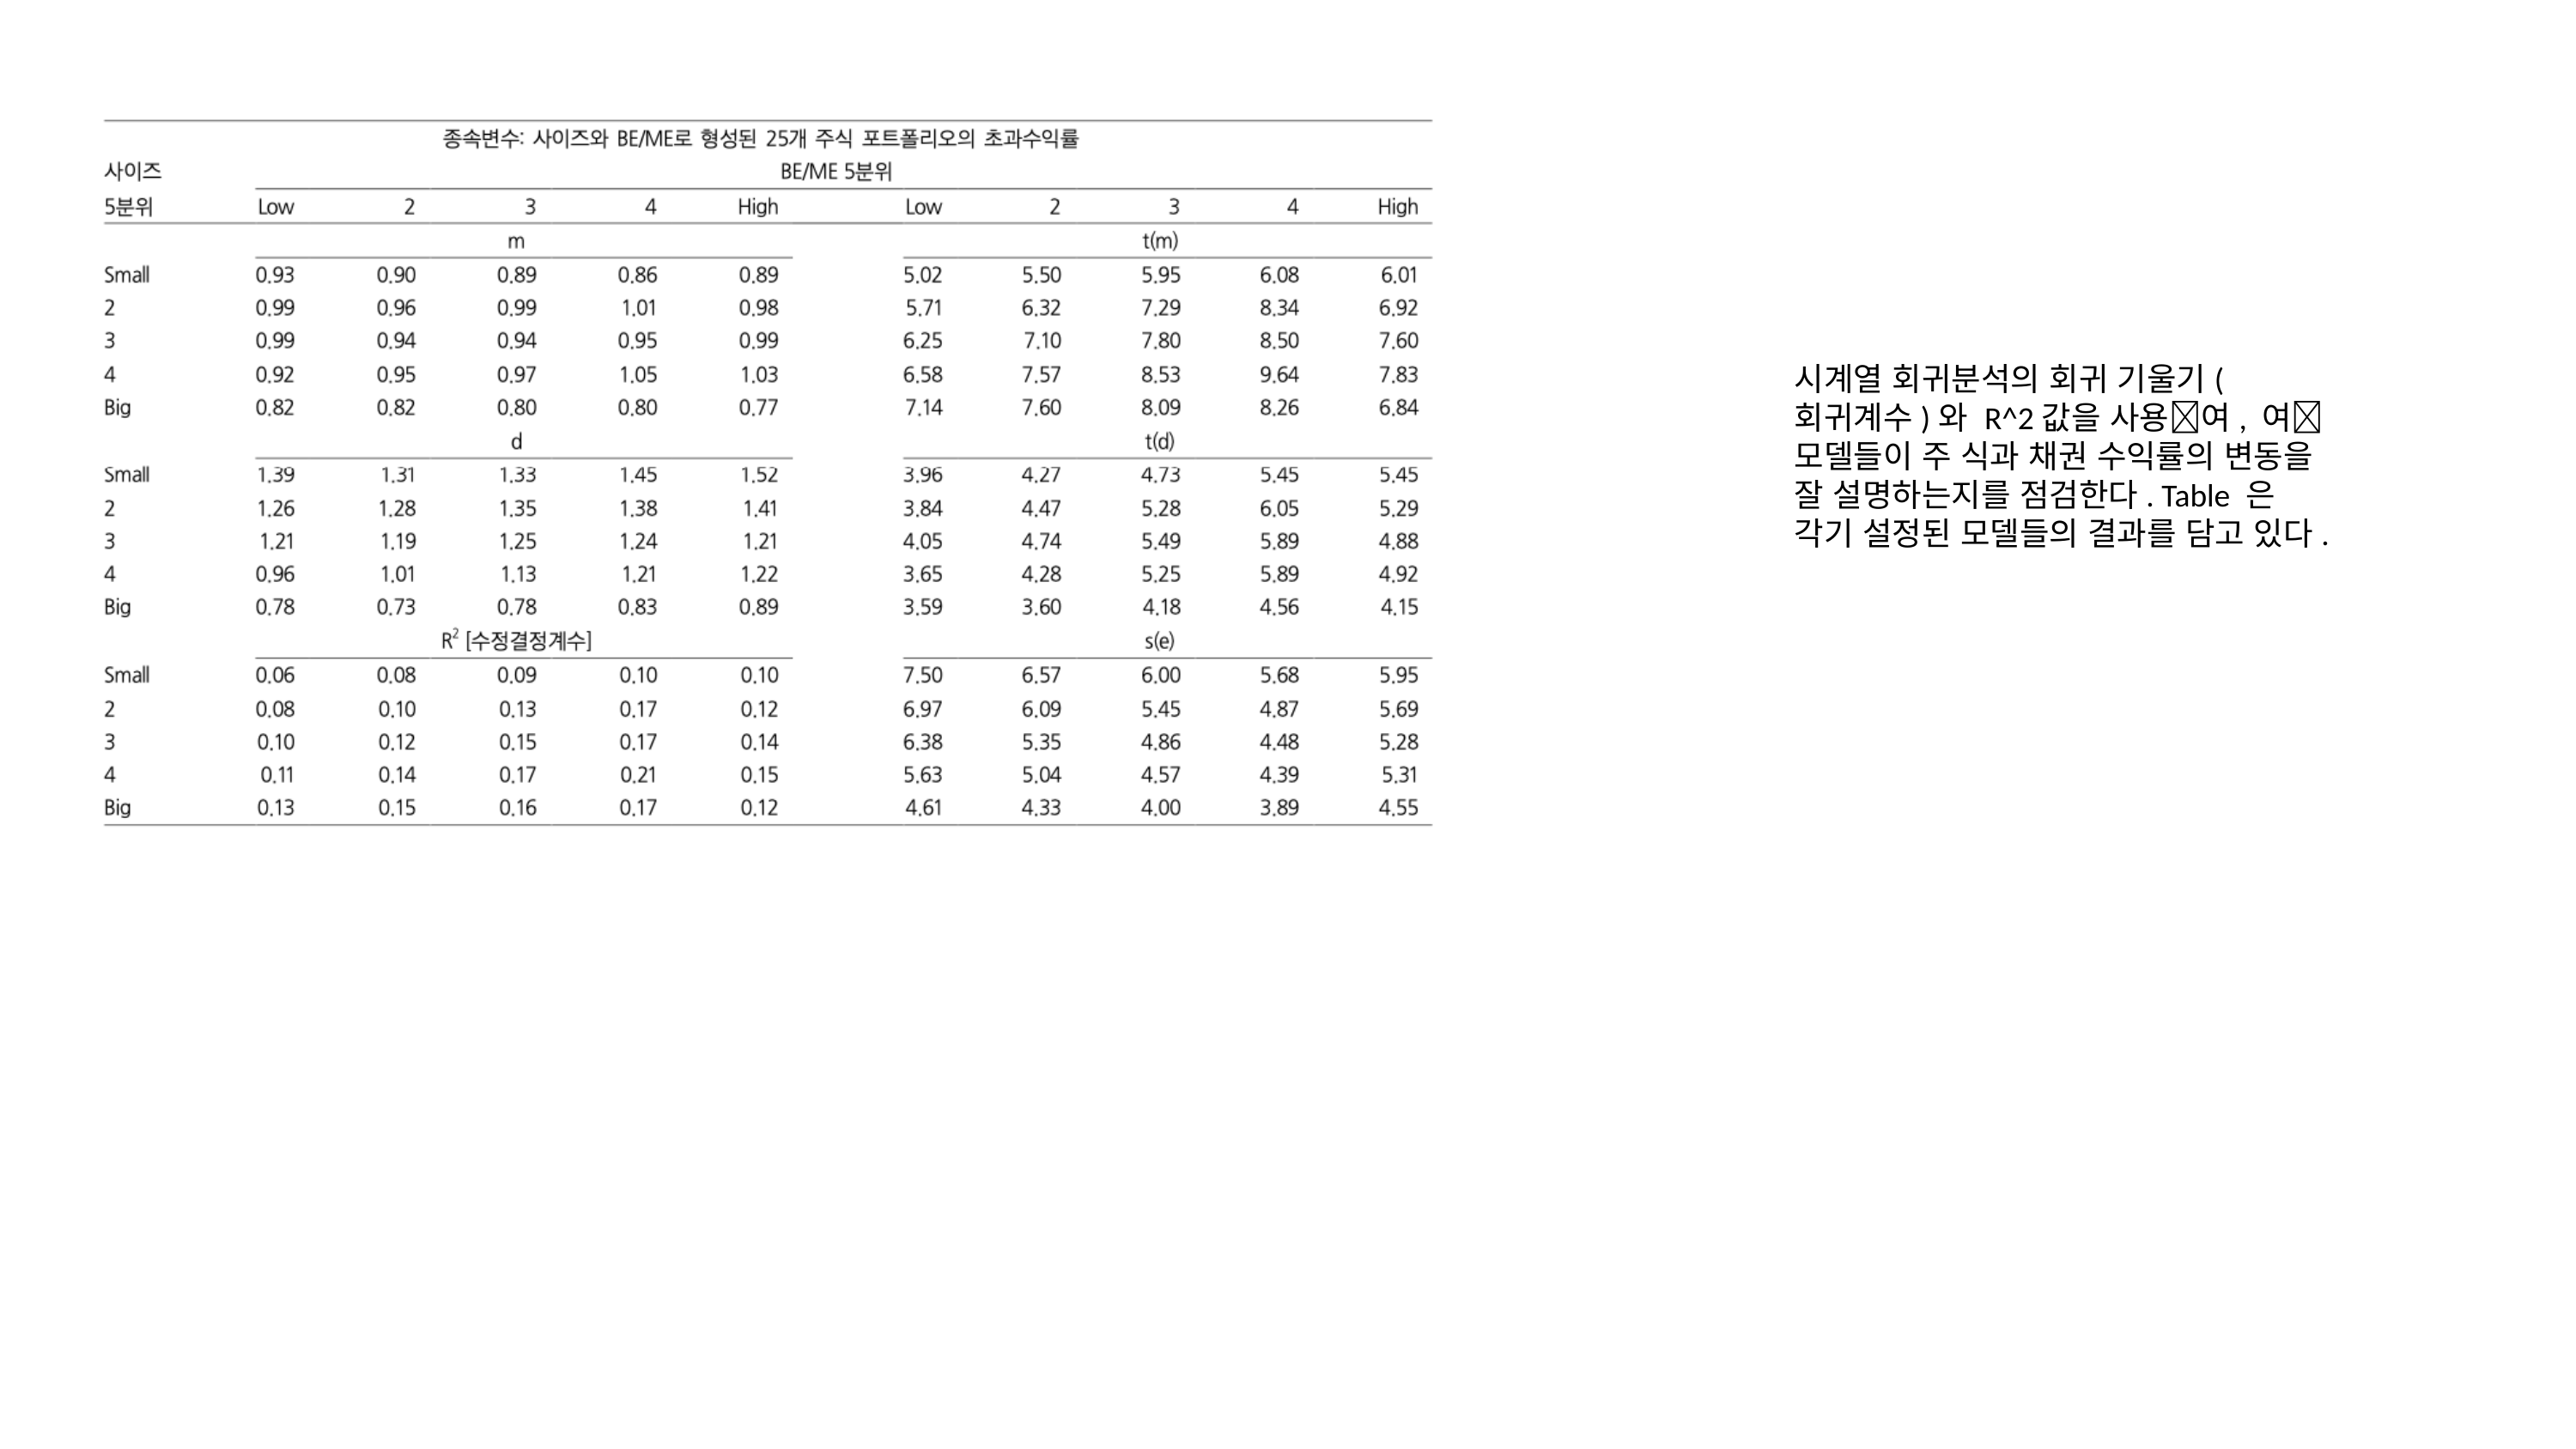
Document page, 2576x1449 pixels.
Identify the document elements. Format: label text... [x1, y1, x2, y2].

text_box 시계열 회귀분석의 회귀 기울기(회귀계수)와 R^2값을 사용􏰀여, 여􏰁 모델들이 주 식과 채권 수익률의 변동을 잘 설명하는지를 점검한다. Table 은 각기 설정된 모델들의 결과를 담고 있다. [1782, 352, 2354, 559]
picture [96, 112, 1444, 840]
